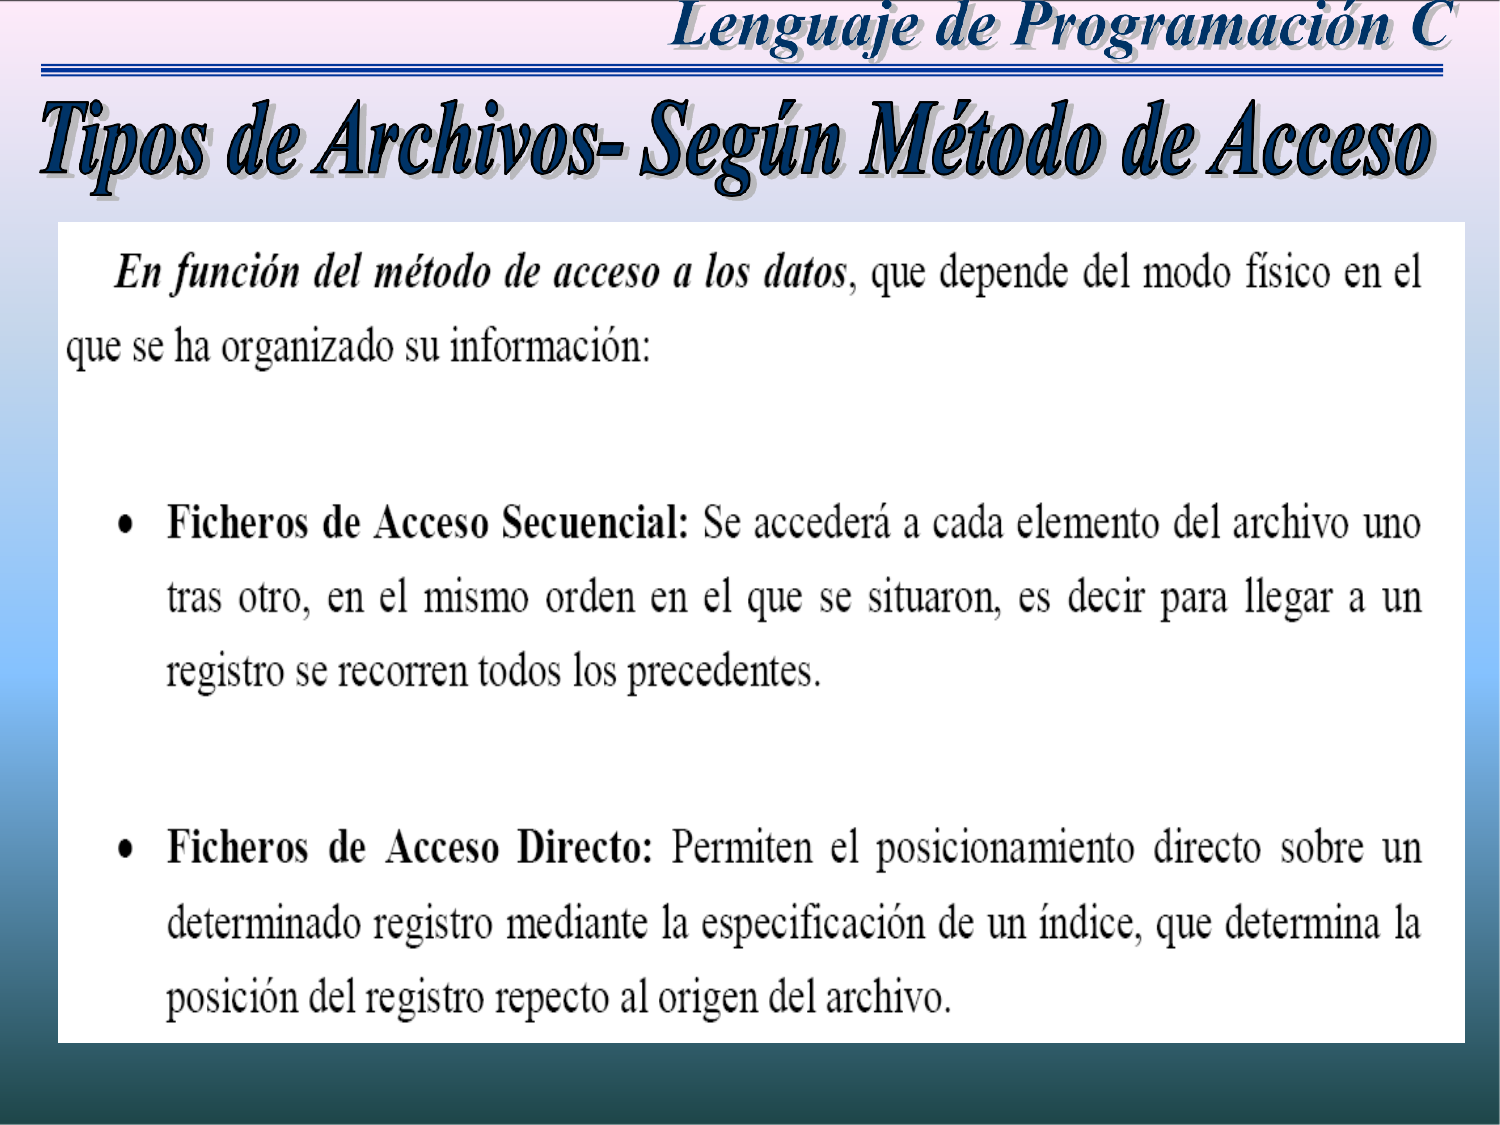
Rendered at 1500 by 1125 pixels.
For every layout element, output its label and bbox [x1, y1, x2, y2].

picture [0, 0, 1500, 1125]
text_box [41, 68, 667, 73]
text_box [39, 99, 630, 201]
text_box [666, 0, 1461, 64]
text_box [41, 63, 661, 67]
text_box [639, 99, 1438, 201]
